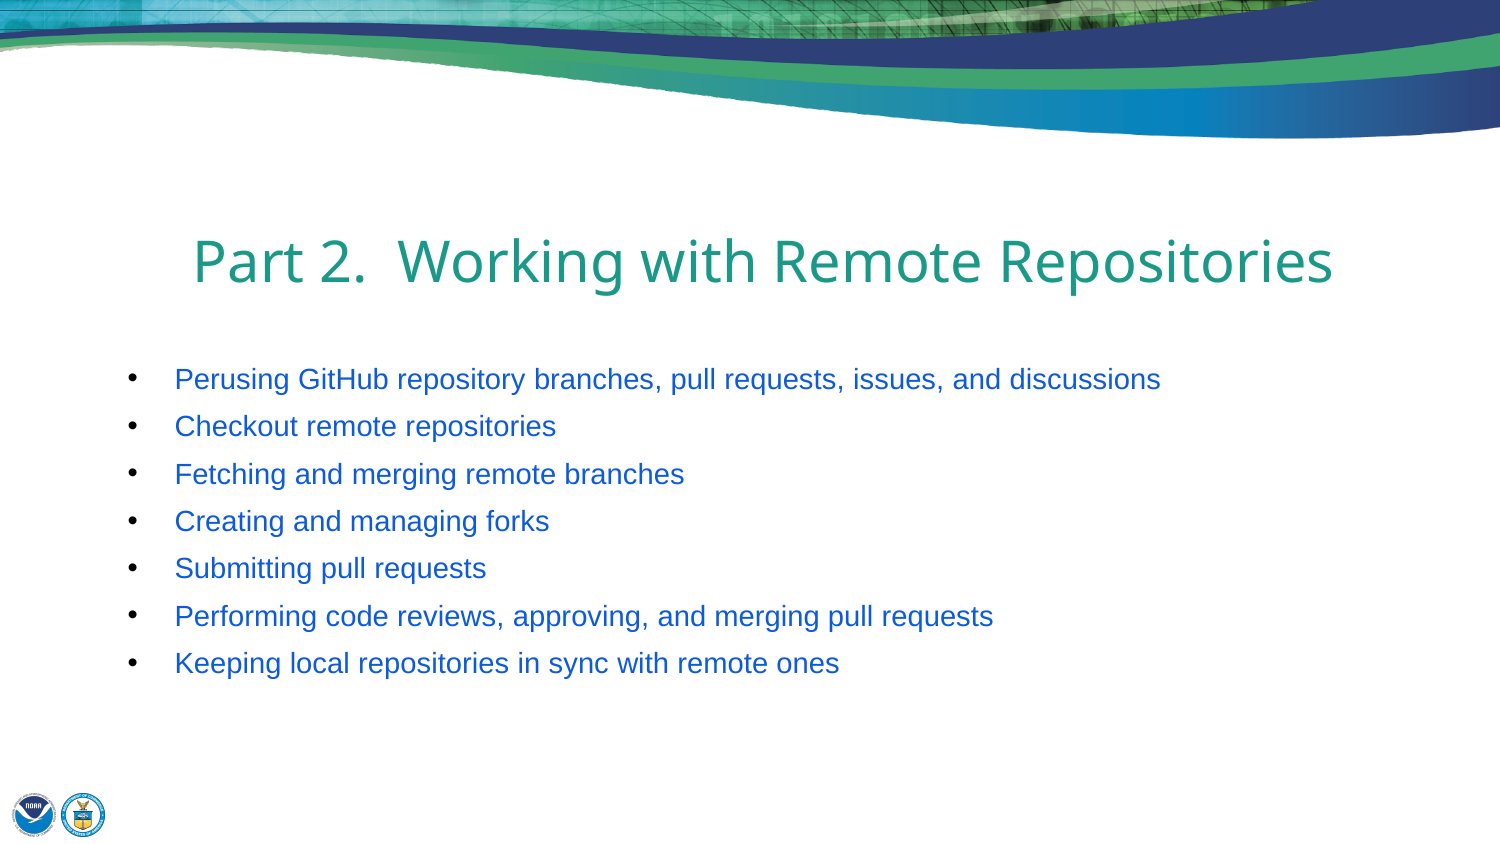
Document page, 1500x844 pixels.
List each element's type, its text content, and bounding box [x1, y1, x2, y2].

picture [12, 793, 56, 837]
picture [61, 823, 75, 837]
picture [0, 0, 1500, 146]
picture [91, 793, 105, 807]
picture [61, 793, 75, 807]
title Part 2. Working with Remote Repositories [65, 190, 1464, 329]
text_box Perusing GitHub repository branches, pull requests, issues, and discussions Checkout remote repositories Fetching and merging remote branches Creating and managing forks Submitting pull requests Performing code reviews, approving, and merging pull requests Keeping local repositories in sync with remote ones [113, 352, 1363, 688]
picture [64, 797, 100, 837]
picture [91, 823, 105, 837]
